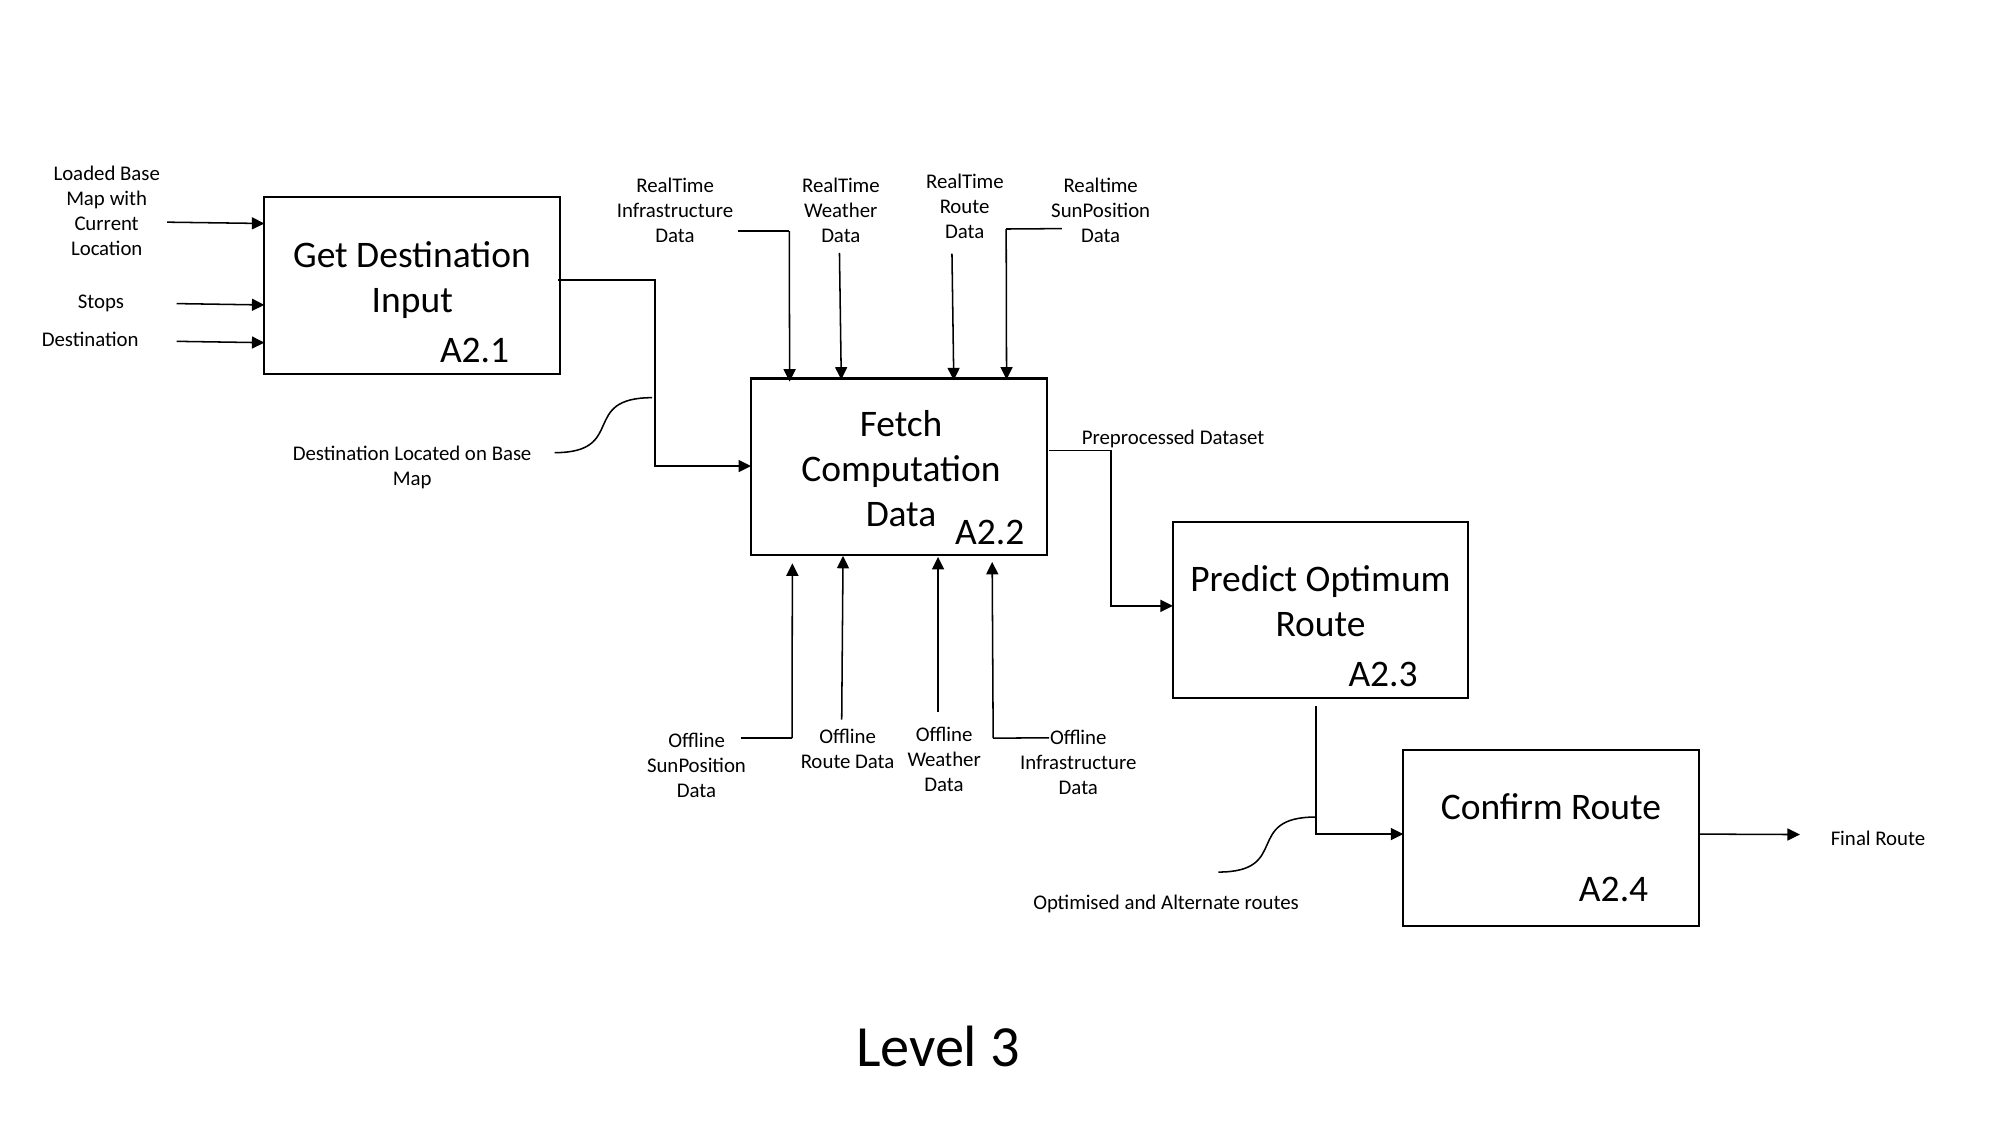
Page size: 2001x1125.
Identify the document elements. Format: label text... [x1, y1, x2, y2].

text_box Level 3 [590, 1000, 1286, 1088]
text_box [1699, 817, 2000, 857]
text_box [17, 152, 1699, 959]
